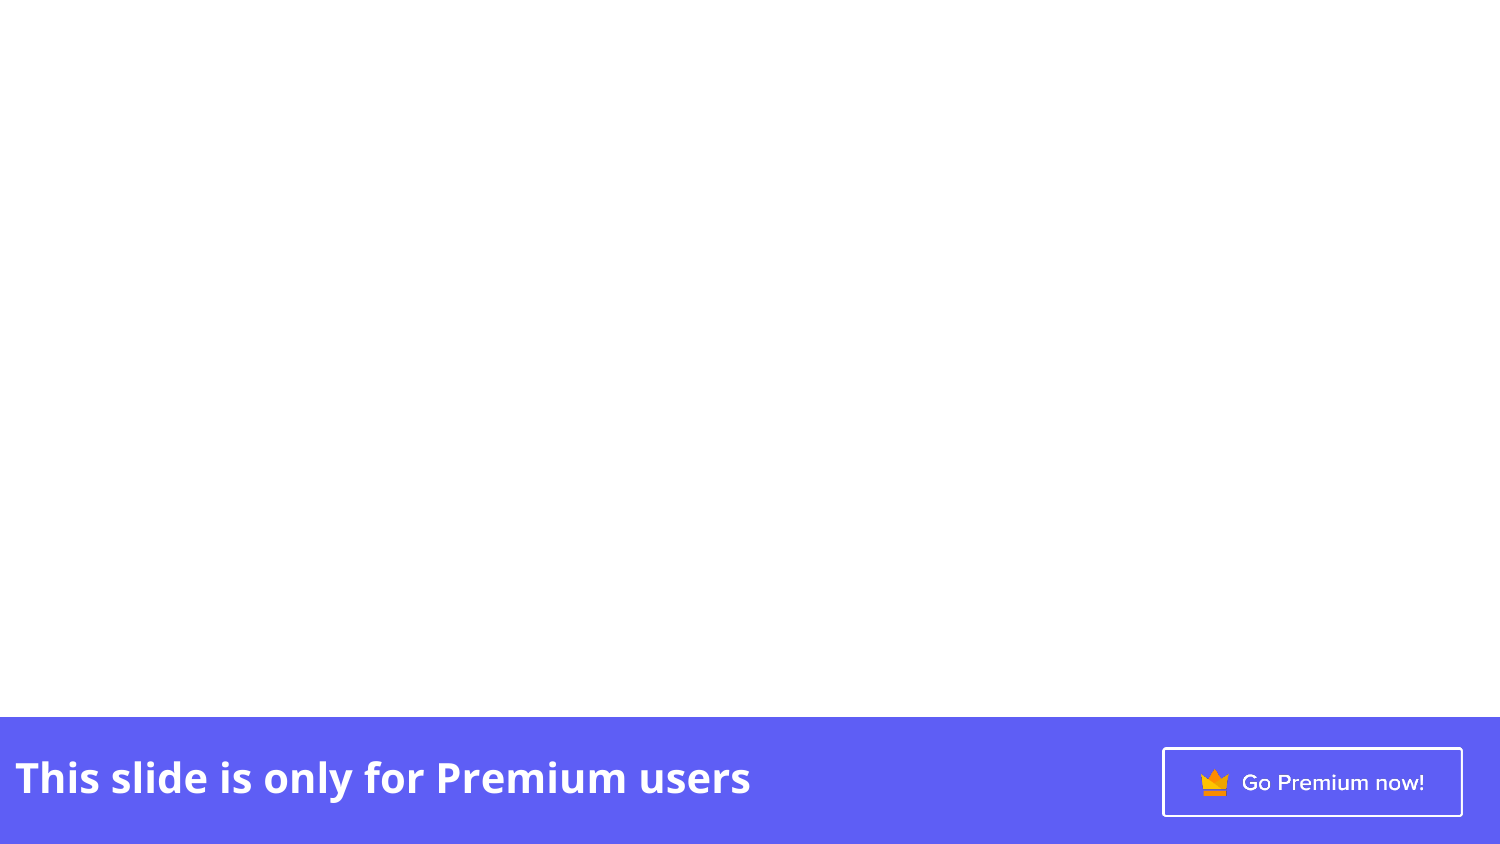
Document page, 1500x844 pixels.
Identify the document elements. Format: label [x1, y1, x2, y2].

picture [1162, 748, 1463, 817]
